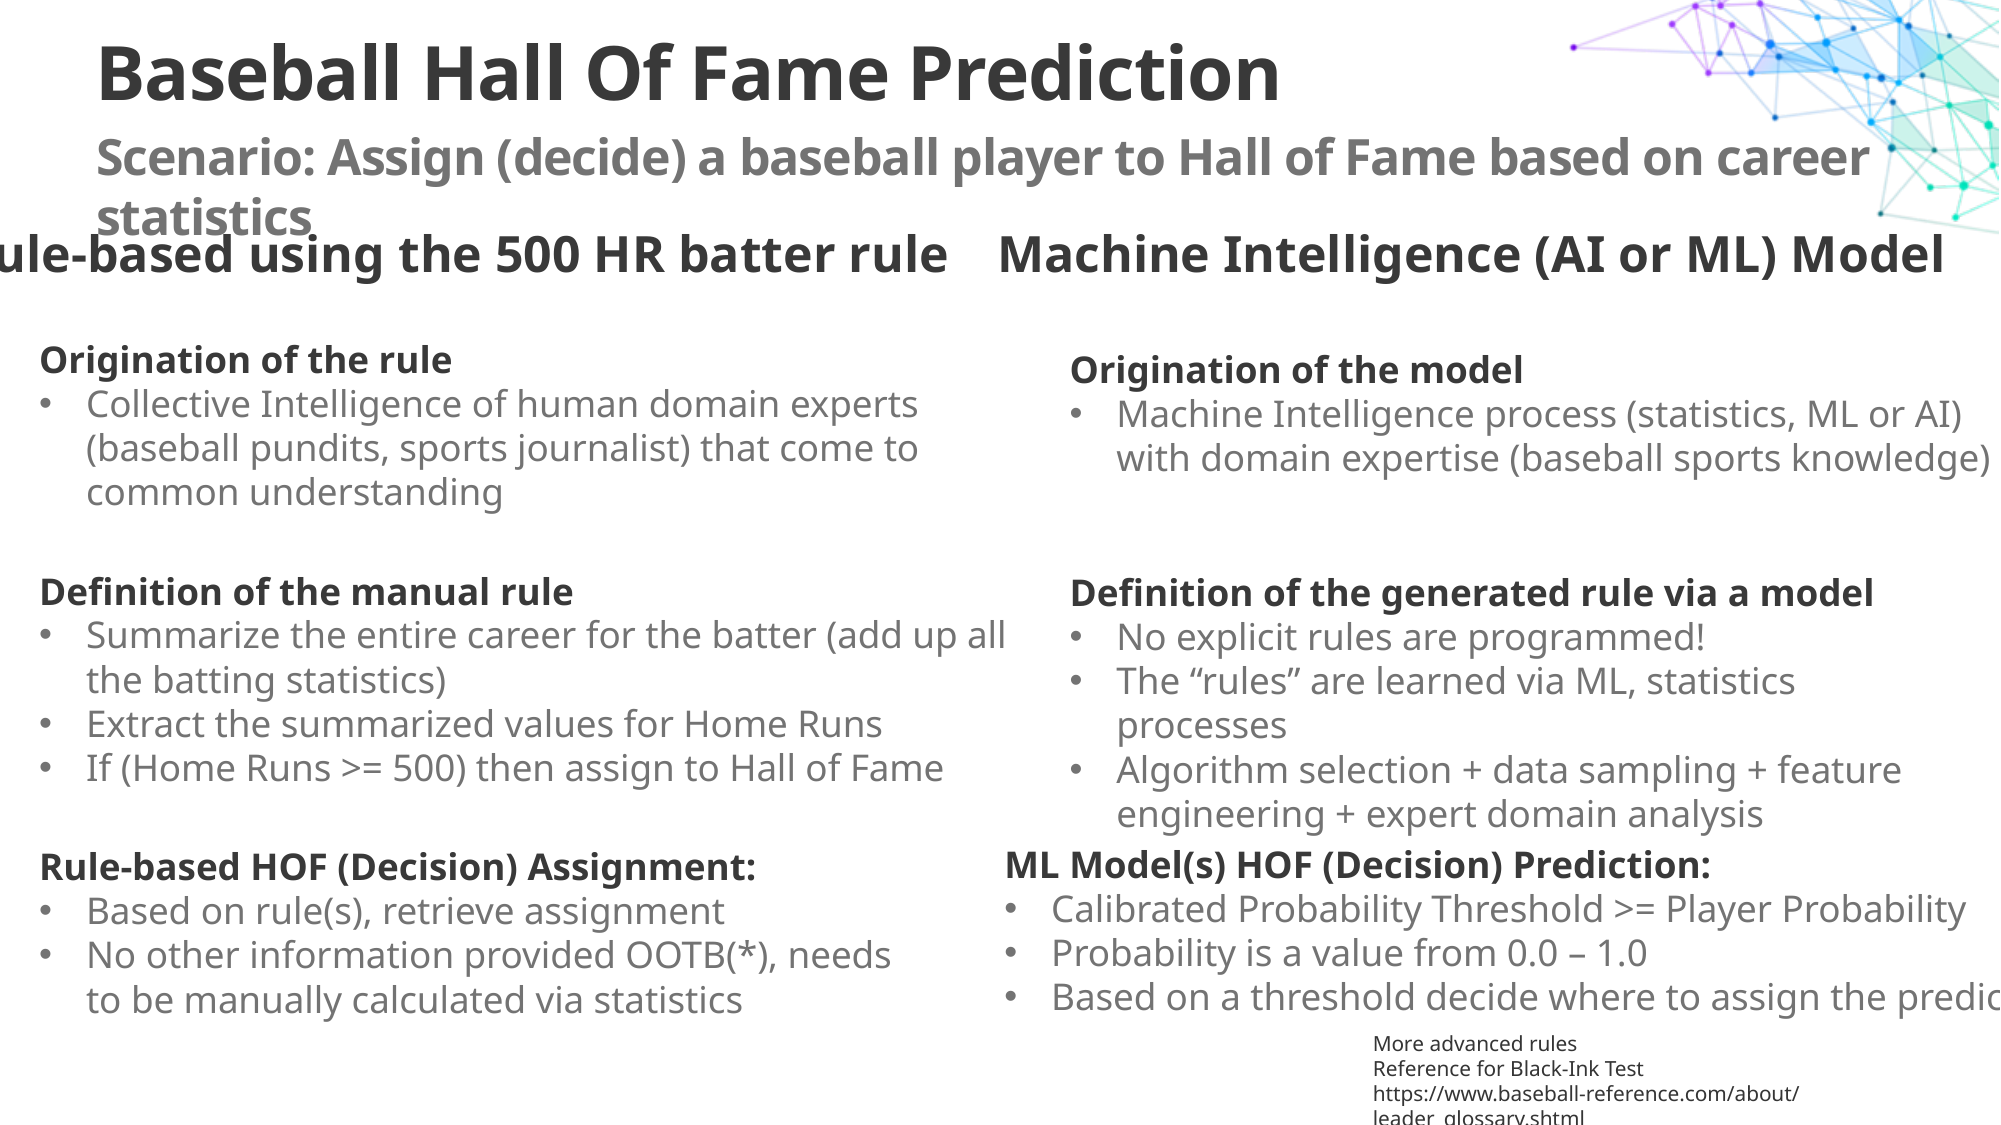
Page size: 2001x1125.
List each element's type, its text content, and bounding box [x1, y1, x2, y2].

text_box More advanced rules Reference for Black-Ink Test https://www.baseball-reference.com/about/leader_glossary.shtml [1358, 1070, 1975, 1125]
text_box Rule-based using the 500 HR batter rule [0, 215, 965, 291]
picture [1381, 0, 1999, 394]
text_box Definition of the manual rule Summarize the entire career for the batter (add up all the batting statistics) Extract the summarized values for Home Runs If (Home Runs >= 500) then assign to Hall of Fame [24, 560, 1025, 797]
text_box Baseball Hall Of Fame Prediction [95, 25, 1381, 116]
text_box Origination of the model Machine Intelligence process (statistics, ML or AI) with domain expertise (baseball sports knowledge) [1054, 339, 2000, 487]
title Scenario: Assign (decide) a baseball player to Hall of Fame based on career statistics [96, 125, 1381, 187]
text_box ML Model(s) HOF (Decision) Prediction: Calibrated Probability Threshold >= Player Probability Probability is a value from 0.0 – 1.0 Based on a threshold decide where to assign the prediction [989, 834, 2000, 1070]
text_box Definition of the generated rule via a model No explicit rules are programmed! The “rules” are learned via ML, statistics processes Algorithm selection + data sampling + feature engineering + expert domain analysis [1054, 562, 1975, 834]
text_box Rule-based HOF (Decision) Assignment: Based on rule(s), retrieve assignment No other information provided OOTB(*), needs to be manually calculated via statistics [24, 836, 946, 1028]
text_box Machine Intelligence (AI or ML) Model [982, 215, 1381, 291]
text_box Origination of the rule Collective Intelligence of human domain experts (baseball pundits, sports journalist) that come to common understanding [24, 329, 1025, 521]
